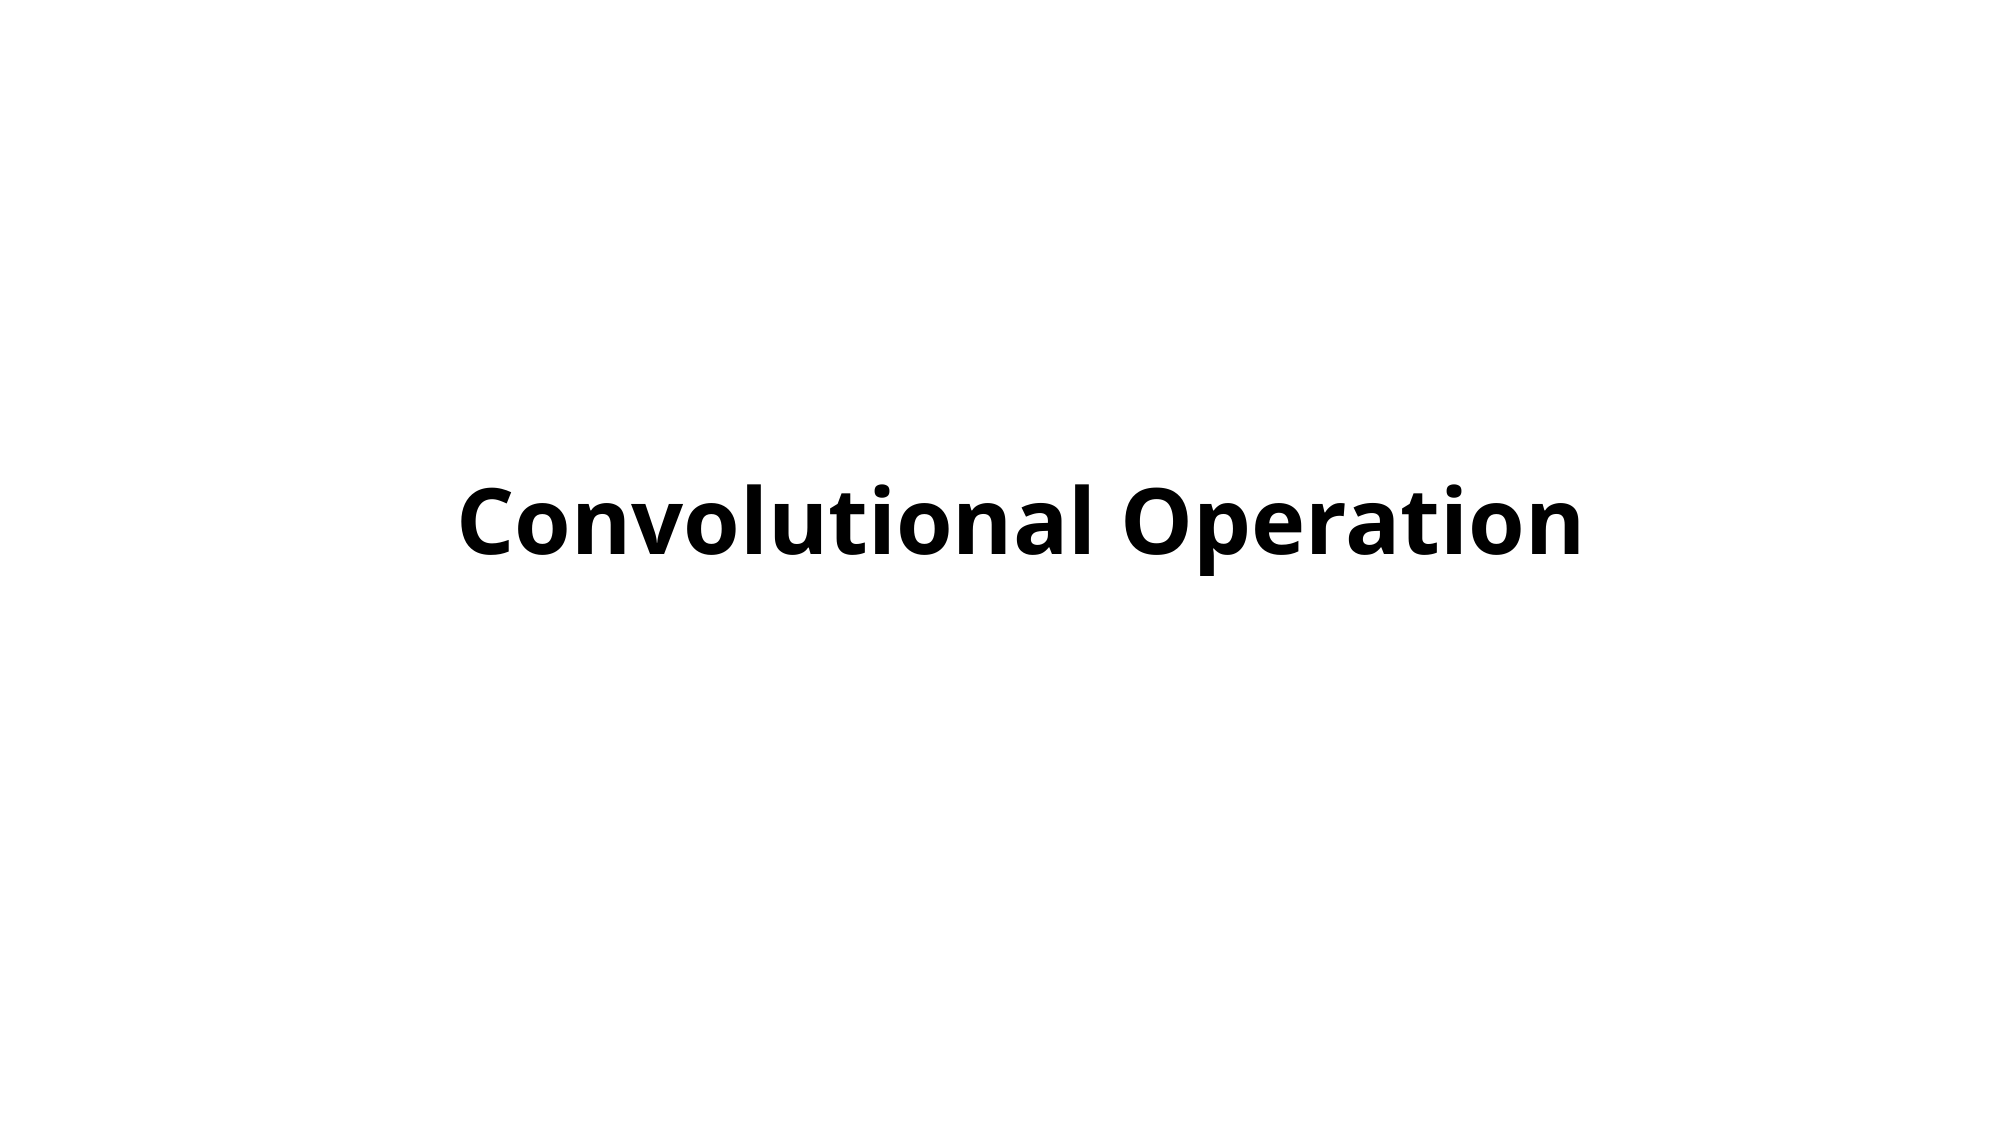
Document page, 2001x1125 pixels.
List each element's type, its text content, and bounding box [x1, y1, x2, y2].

title Convolutional Operation [158, 415, 1884, 634]
